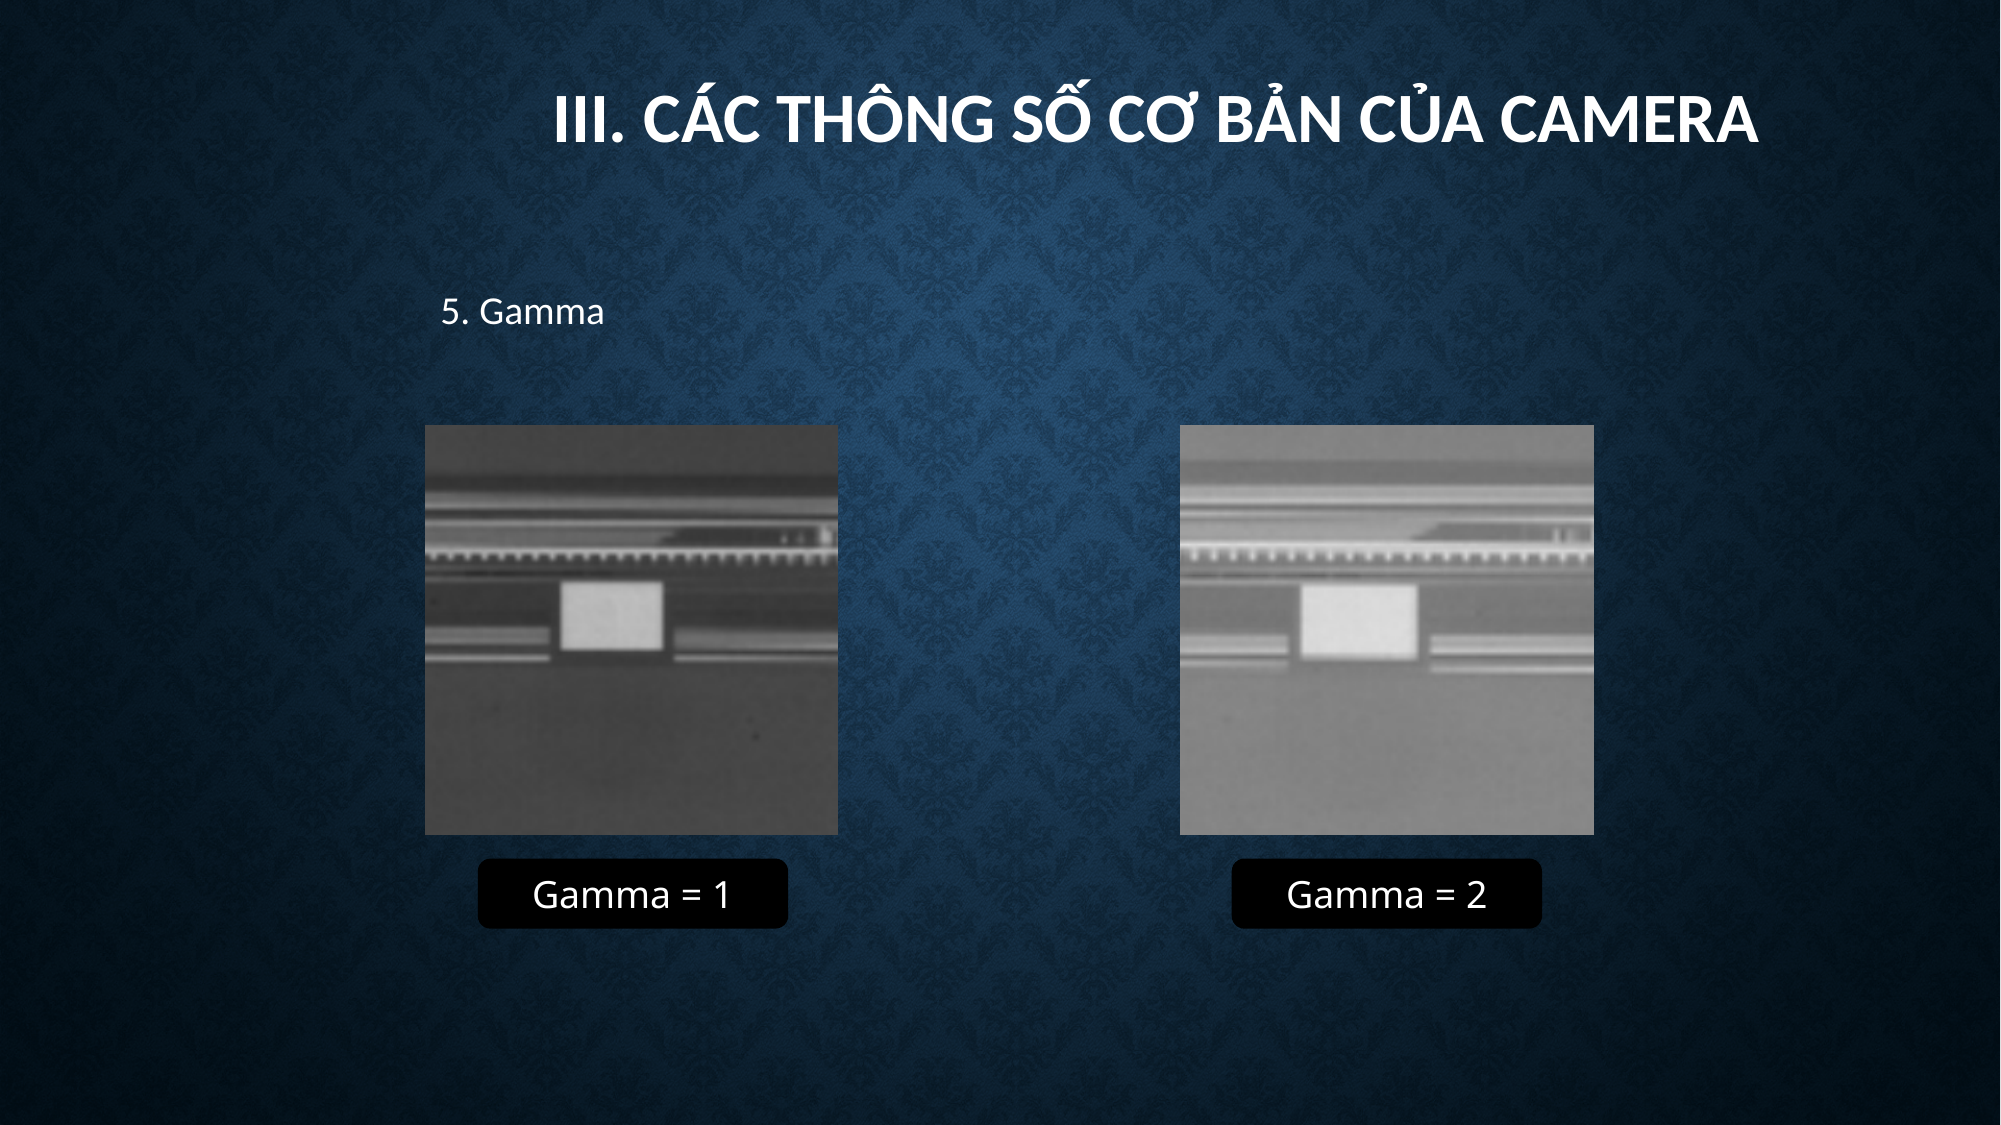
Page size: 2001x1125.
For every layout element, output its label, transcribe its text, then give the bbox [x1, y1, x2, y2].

text_box Gamma = 2 [1231, 858, 1543, 929]
text_box Gamma = 1 [477, 858, 789, 929]
list 5. Gamma [425, 267, 1914, 509]
picture [424, 424, 839, 835]
picture [1180, 424, 1594, 835]
text_box III. Các thông số cơ bản của camera [425, 56, 1888, 182]
